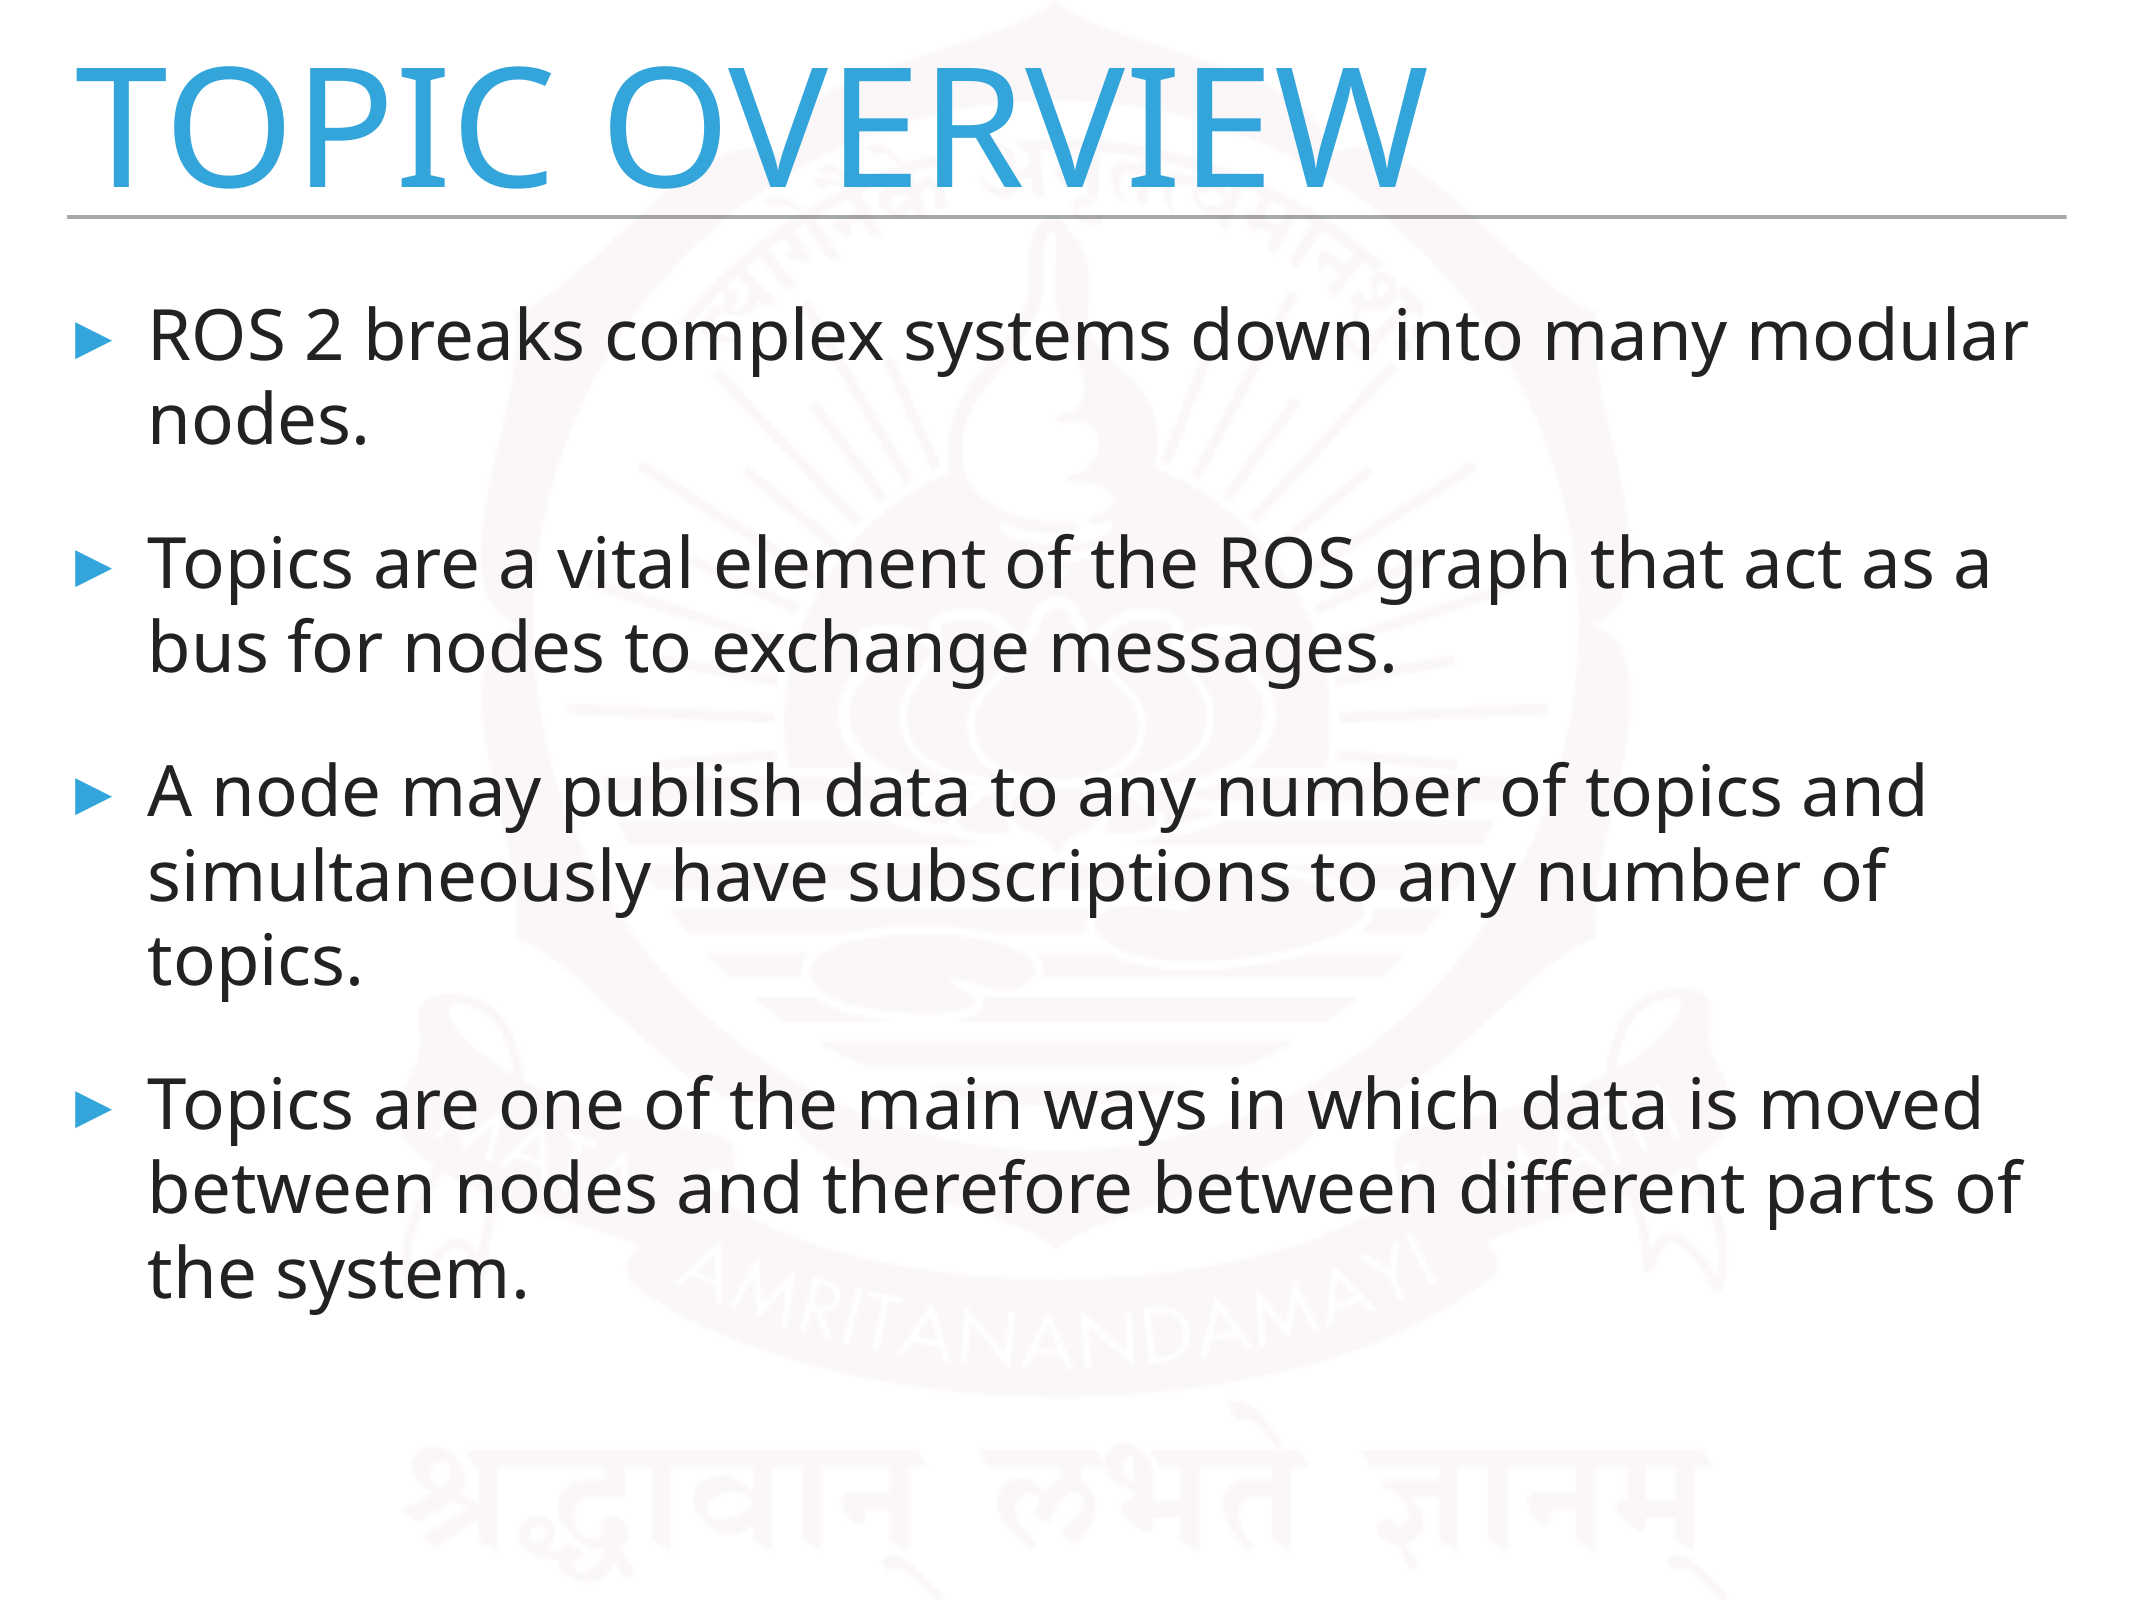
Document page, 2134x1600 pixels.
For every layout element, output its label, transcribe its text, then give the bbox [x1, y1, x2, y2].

list ROS 2 breaks complex systems down into many modular nodes. Topics are a vital element of the ROS graph that act as a bus for nodes to exchange messages. A node may publish data to any number of topics and simultaneously have subscriptions to any number of topics. Topics are one of the main ways in which data is moved between nodes and therefore between different parts of the system. [66, 280, 2068, 1453]
title TOPIC OVERVIEW [66, 50, 2068, 244]
